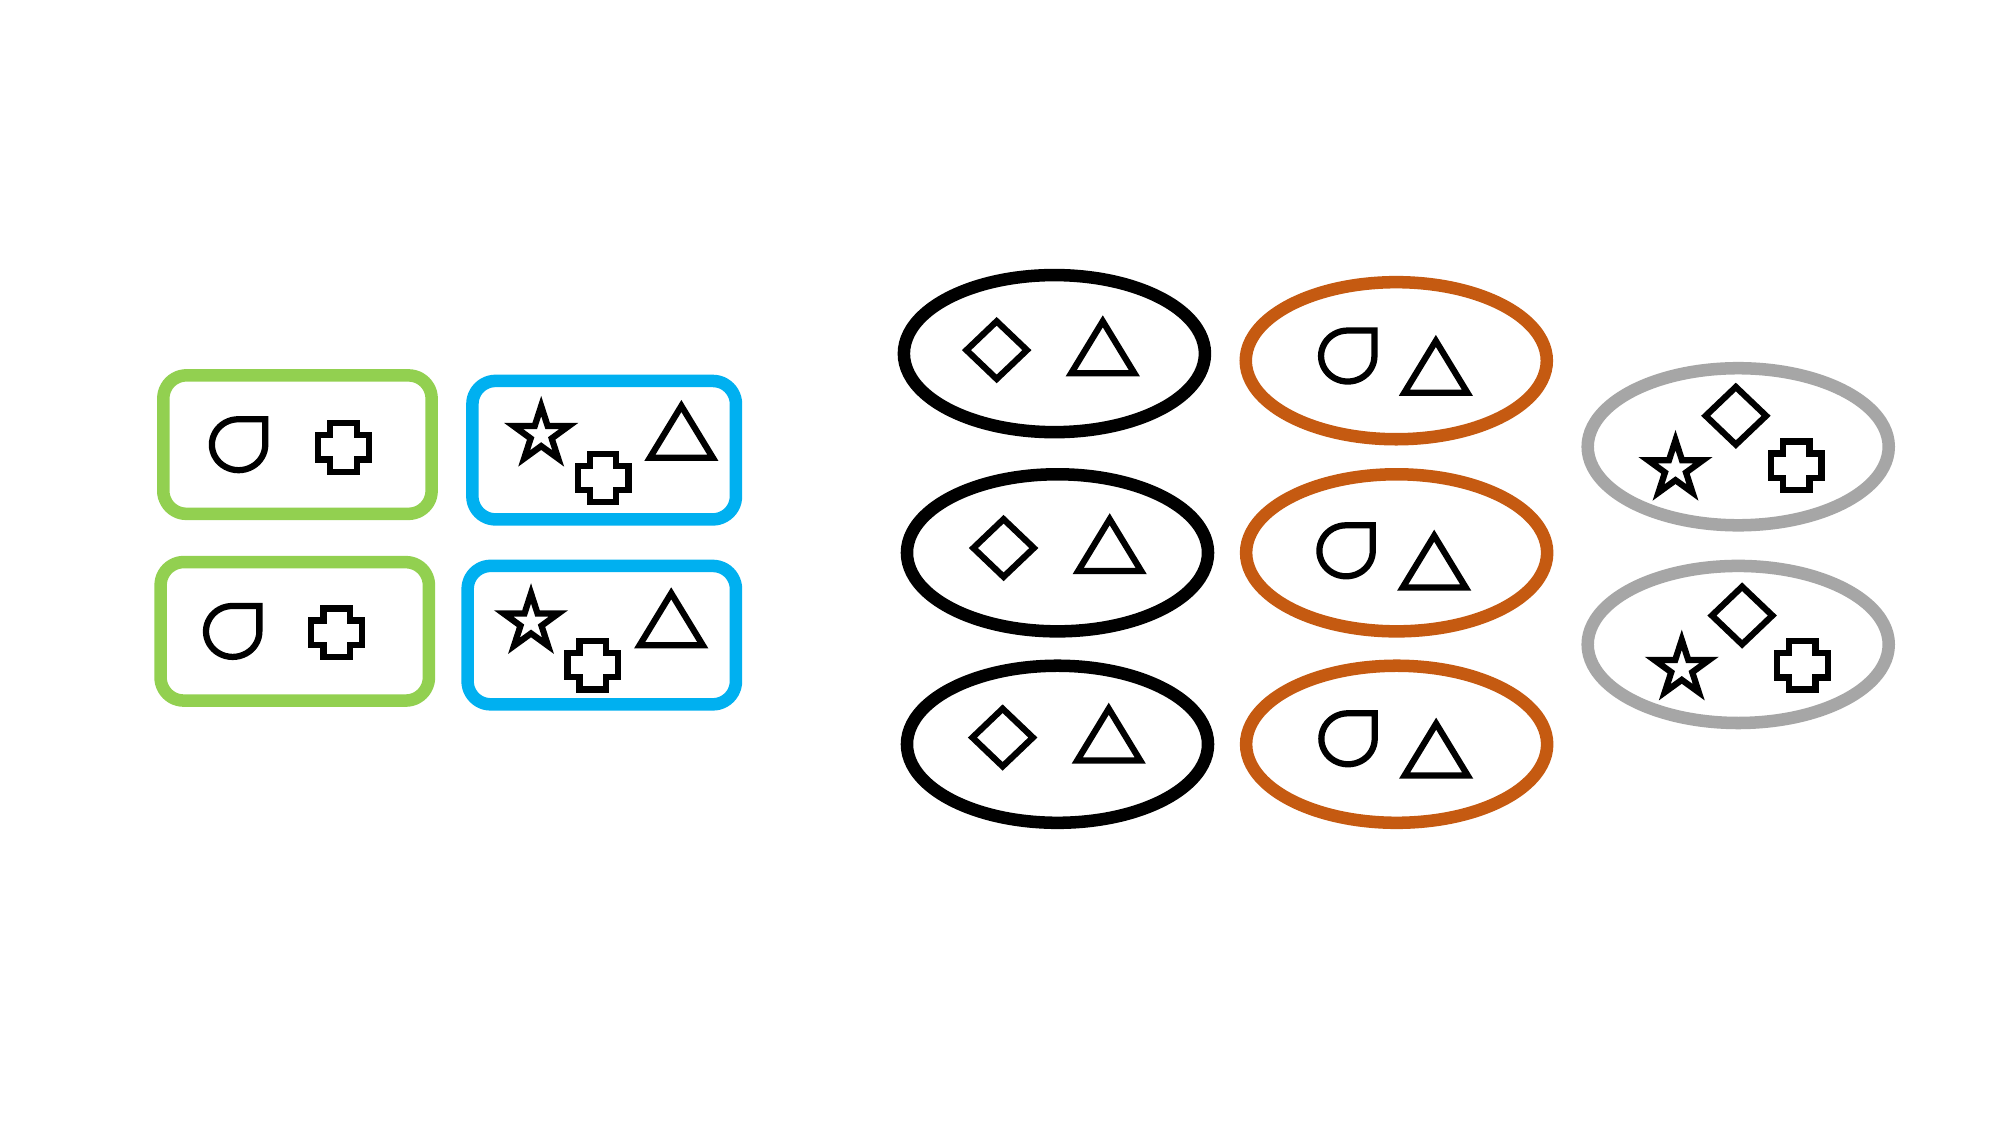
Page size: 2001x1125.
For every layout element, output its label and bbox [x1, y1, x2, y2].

text_box [1075, 706, 1143, 762]
text_box [1651, 636, 1713, 695]
text_box [1402, 338, 1470, 394]
text_box [466, 564, 737, 706]
text_box [1586, 367, 1890, 527]
text_box [970, 707, 1035, 768]
text_box [1320, 712, 1376, 766]
text_box [902, 274, 1206, 434]
text_box [310, 607, 363, 658]
text_box [1400, 533, 1468, 589]
text_box [1704, 385, 1768, 447]
text_box [577, 453, 629, 503]
text_box [905, 664, 1210, 824]
text_box [317, 422, 370, 473]
text_box [566, 640, 619, 691]
text_box [1245, 473, 1549, 633]
text_box [1320, 329, 1376, 383]
text_box [471, 379, 737, 521]
text_box [648, 404, 715, 459]
text_box [1770, 440, 1823, 491]
text_box [159, 561, 430, 702]
text_box [500, 590, 562, 649]
text_box [1318, 524, 1374, 578]
text_box [1644, 436, 1707, 496]
text_box [964, 319, 1029, 381]
text_box [204, 604, 261, 658]
text_box [1244, 281, 1548, 441]
text_box [1402, 721, 1470, 777]
text_box [162, 374, 433, 515]
text_box [1069, 319, 1137, 375]
text_box [510, 402, 572, 462]
text_box [971, 517, 1036, 579]
text_box [1245, 664, 1549, 824]
text_box [905, 473, 1210, 633]
text_box [1076, 517, 1144, 573]
text_box [1710, 585, 1774, 646]
text_box [210, 418, 267, 472]
text_box [1776, 640, 1829, 691]
text_box [1586, 564, 1890, 725]
text_box [637, 591, 705, 647]
